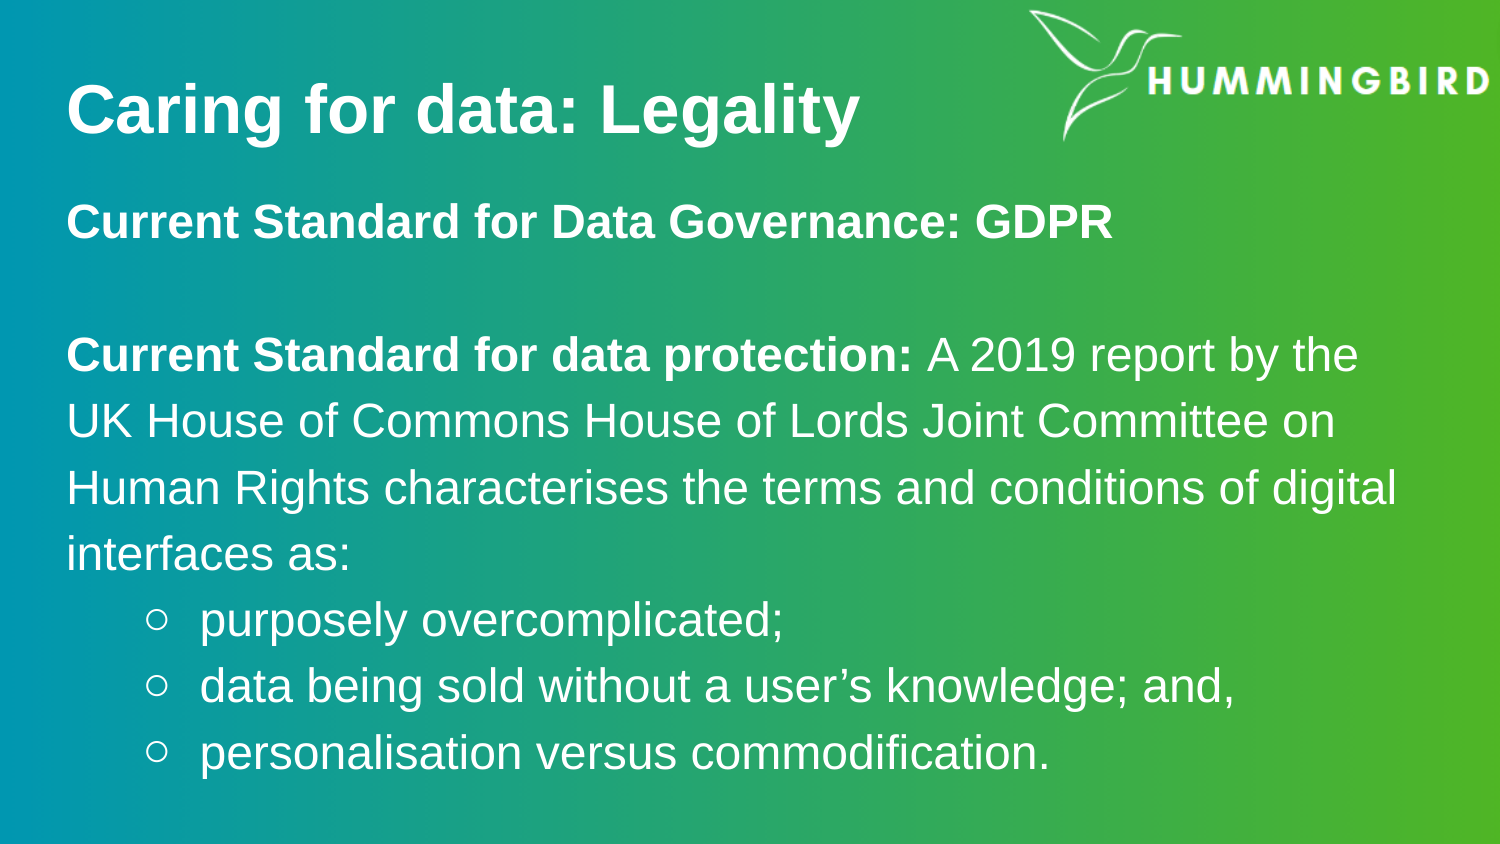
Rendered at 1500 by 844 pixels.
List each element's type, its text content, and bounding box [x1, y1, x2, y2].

title Caring for data: Legality [51, 49, 1449, 144]
list Current Standard for Data Governance: GDPR Current Standard for data protection: A 2019 report by the UK House of Commons House of Lords Joint Committee on Human Rights characterises the terms and conditions of digital interfaces as: purposely overcomplicated; data being sold without a user’s knowledge; and, personalisation versus commodification. [51, 167, 1449, 799]
picture [0, 0, 1500, 844]
